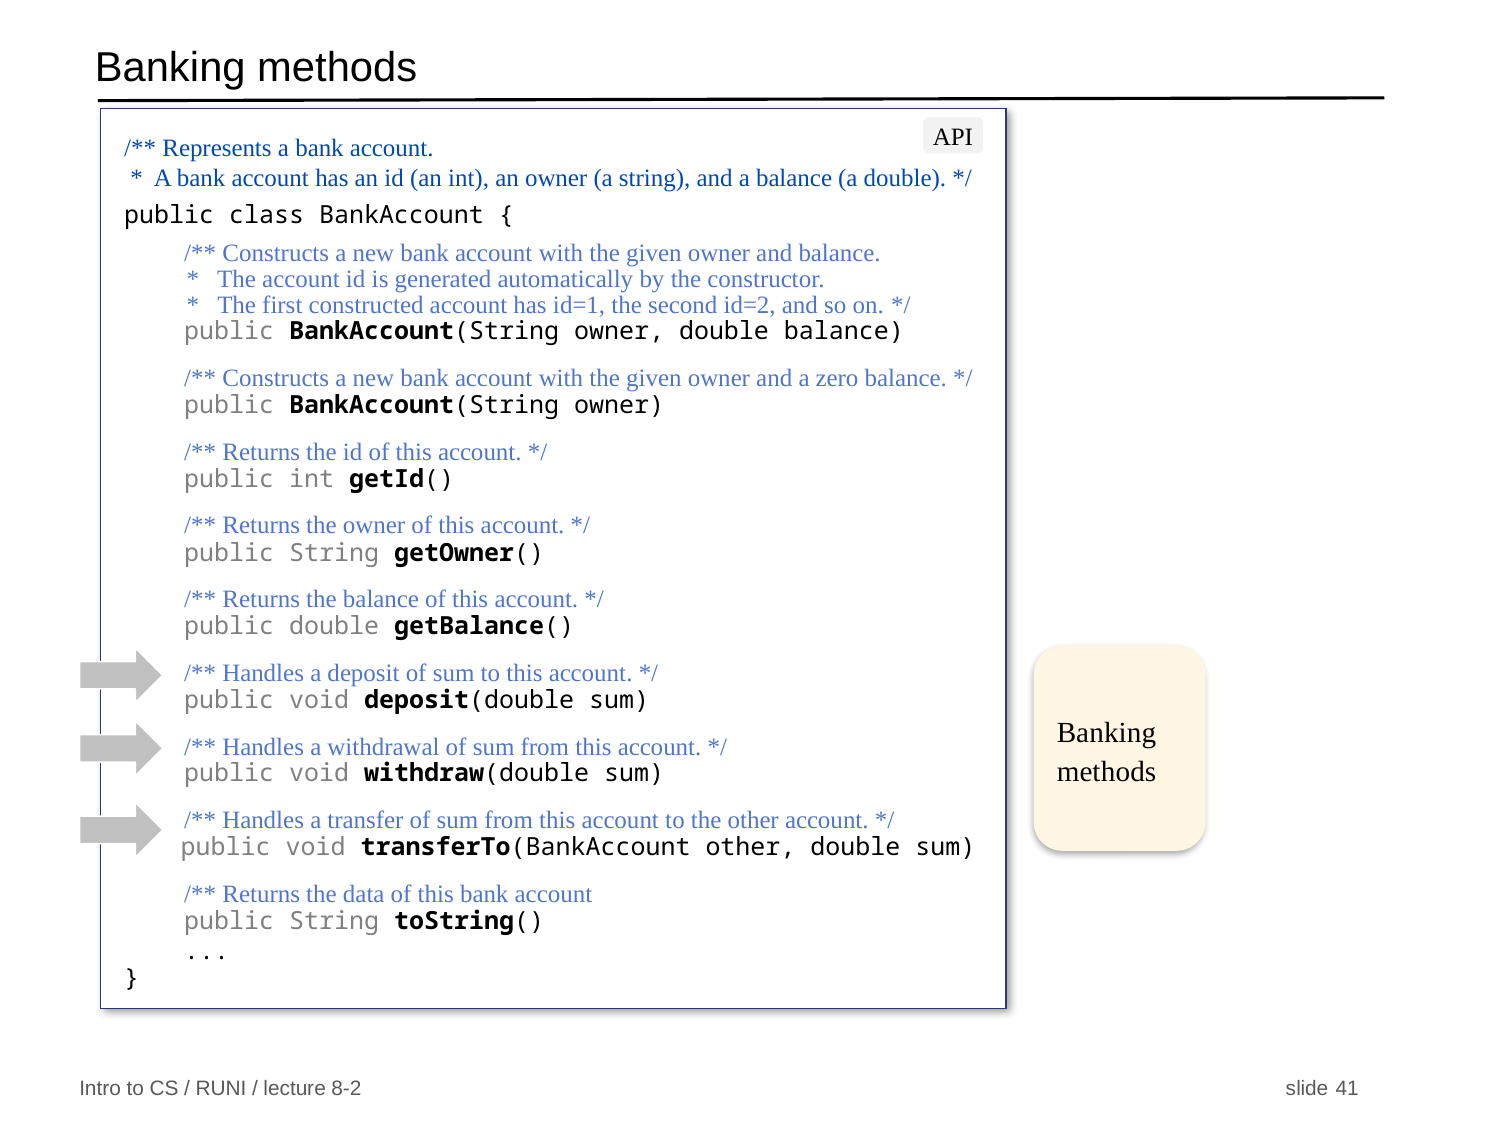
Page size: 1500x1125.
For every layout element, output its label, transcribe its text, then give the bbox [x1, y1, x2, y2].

text_box /** Represents a bank account. * A bank account has an id (an int), an owner (a string), and a balance (a double). */ public class BankAccount { /** Constructs a new bank account with the given owner and balance. * The account id is generated automatically by the constructor. * The first constructed account has id=1, the second id=2, and so on. */ public BankAccount(String owner, double balance) /** Constructs a new bank account with the given owner and a zero balance. */ public BankAccount(String owner) /** Returns the id of this account. */ public int getId() /** Returns the owner of this account. */ public String getOwner() /** Returns the balance of this account. */ public double getBalance() /** Handles a deposit of sum to this account. */ public void deposit(double sum) /** Handles a withdrawal of sum from this account. */ public void withdraw(double sum) /** Handles a transfer of sum from this account to the other account. */ public void transferTo(BankAccount other, double sum) /** Returns the data of this bank account public String toString() ... } [100, 109, 1006, 1009]
title Banking methods [79, 33, 1371, 109]
text_box [79, 721, 163, 776]
text_box [79, 802, 163, 858]
text_box API [922, 116, 984, 155]
text_box [79, 647, 163, 703]
text_box Banking methods [1032, 645, 1207, 852]
